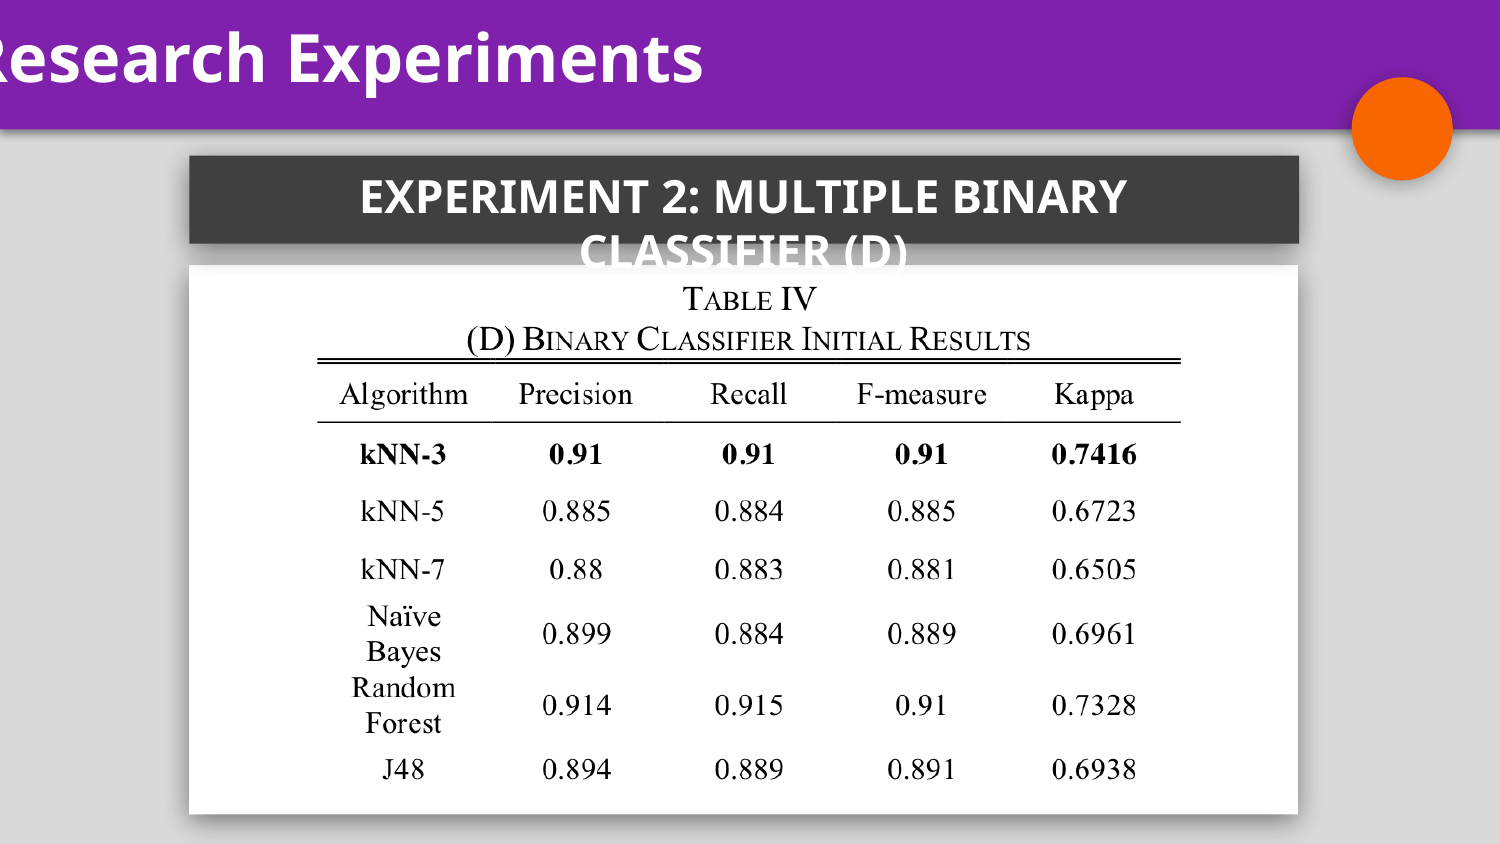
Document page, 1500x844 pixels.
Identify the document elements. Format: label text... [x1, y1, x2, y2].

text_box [188, 264, 1299, 815]
text_box 4 [1351, 143, 1453, 183]
text_box Research Experiments [0, 23, 720, 103]
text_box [189, 155, 1300, 244]
text_box [0, 0, 1500, 131]
text_box [1349, 75, 1455, 181]
